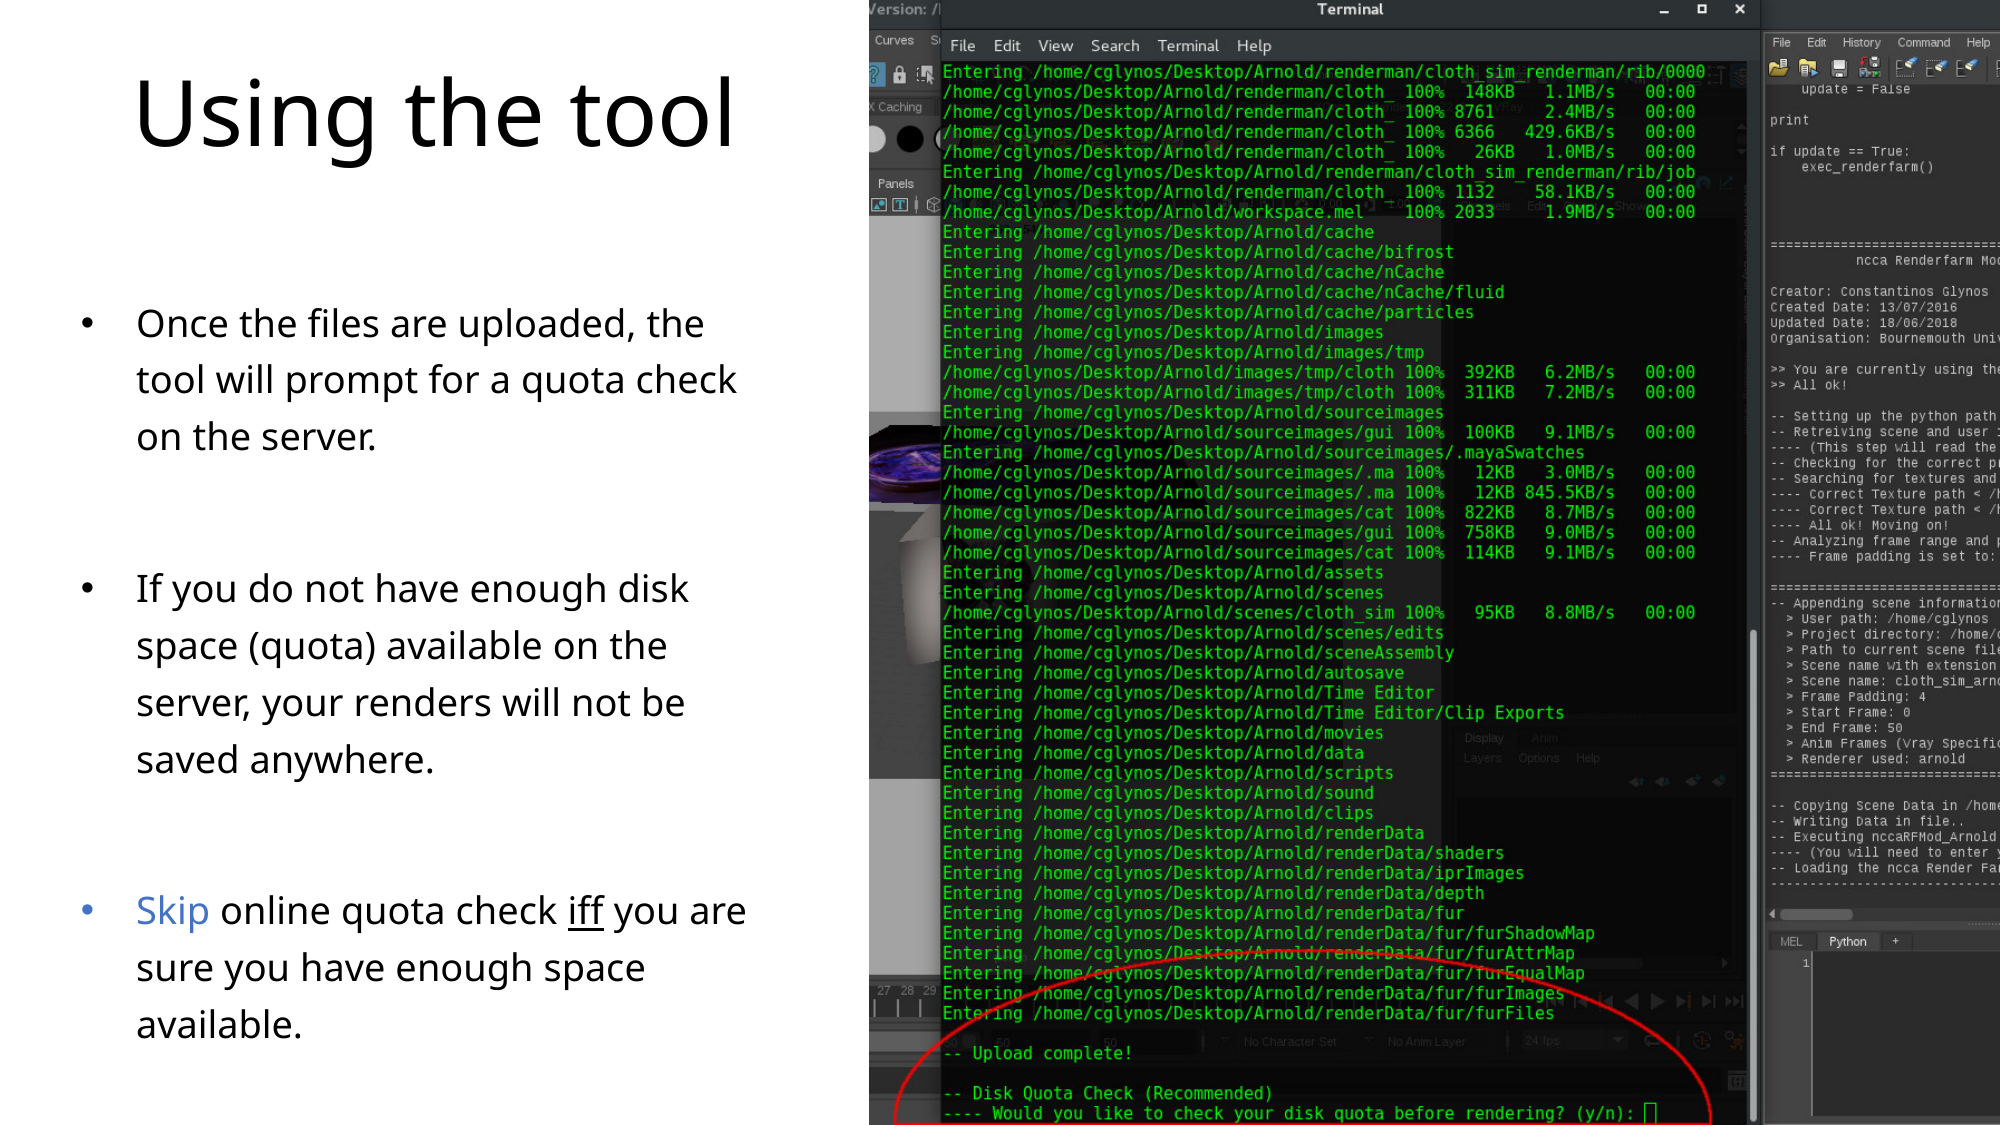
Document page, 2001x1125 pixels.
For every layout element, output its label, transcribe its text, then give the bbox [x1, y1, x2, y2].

text_box Using the tool [0, 0, 869, 234]
list Once the files are uploaded, the tool will prompt for a quota check on the server. If you do not have enough disk space (quota) available on the server, your renders will not be saved anywhere. Skip online quota check iff you are sure you have enough space available. [65, 280, 775, 1060]
picture [869, 0, 2000, 1125]
